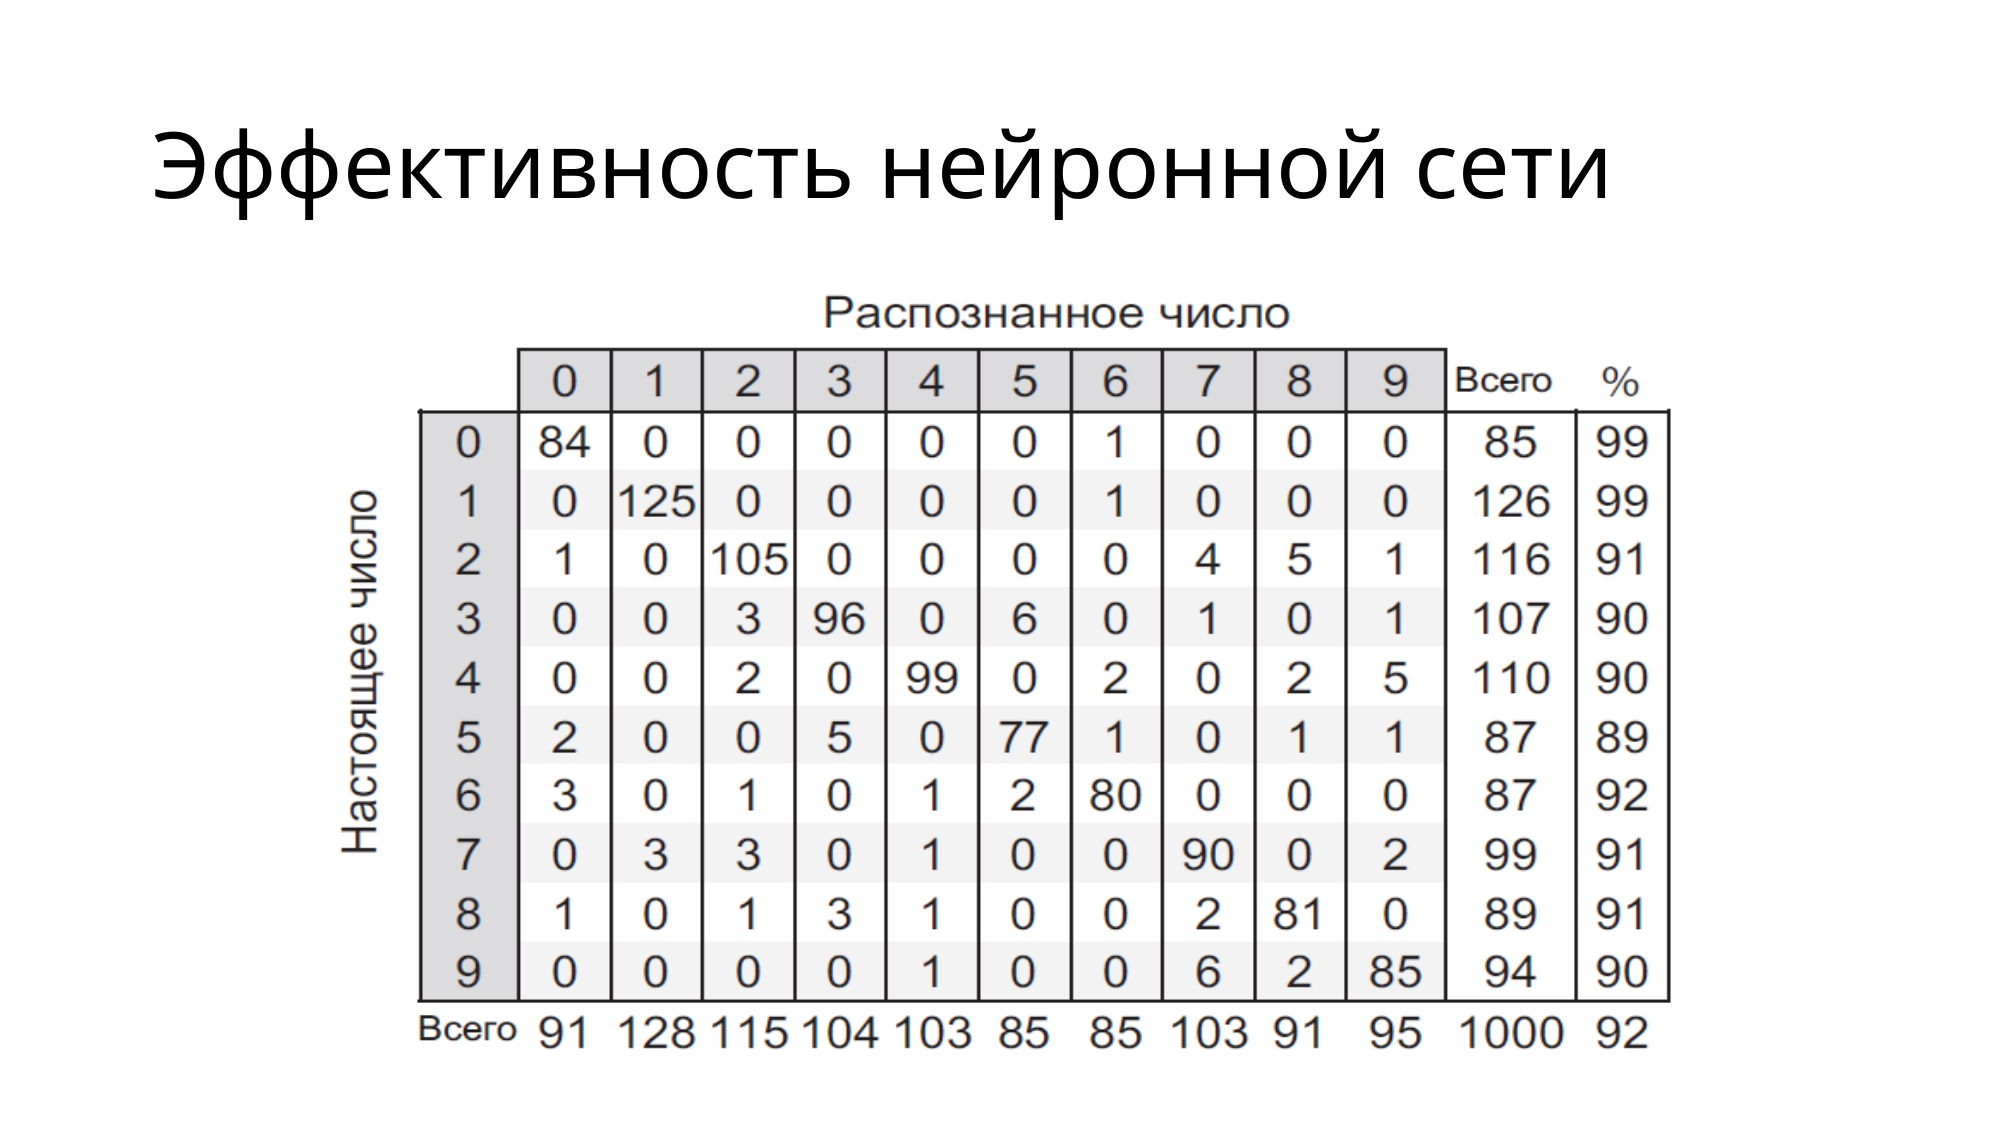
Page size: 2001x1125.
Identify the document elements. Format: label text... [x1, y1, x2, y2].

picture [327, 277, 1673, 1066]
title Эффективность нейронной сети [137, 59, 1863, 278]
